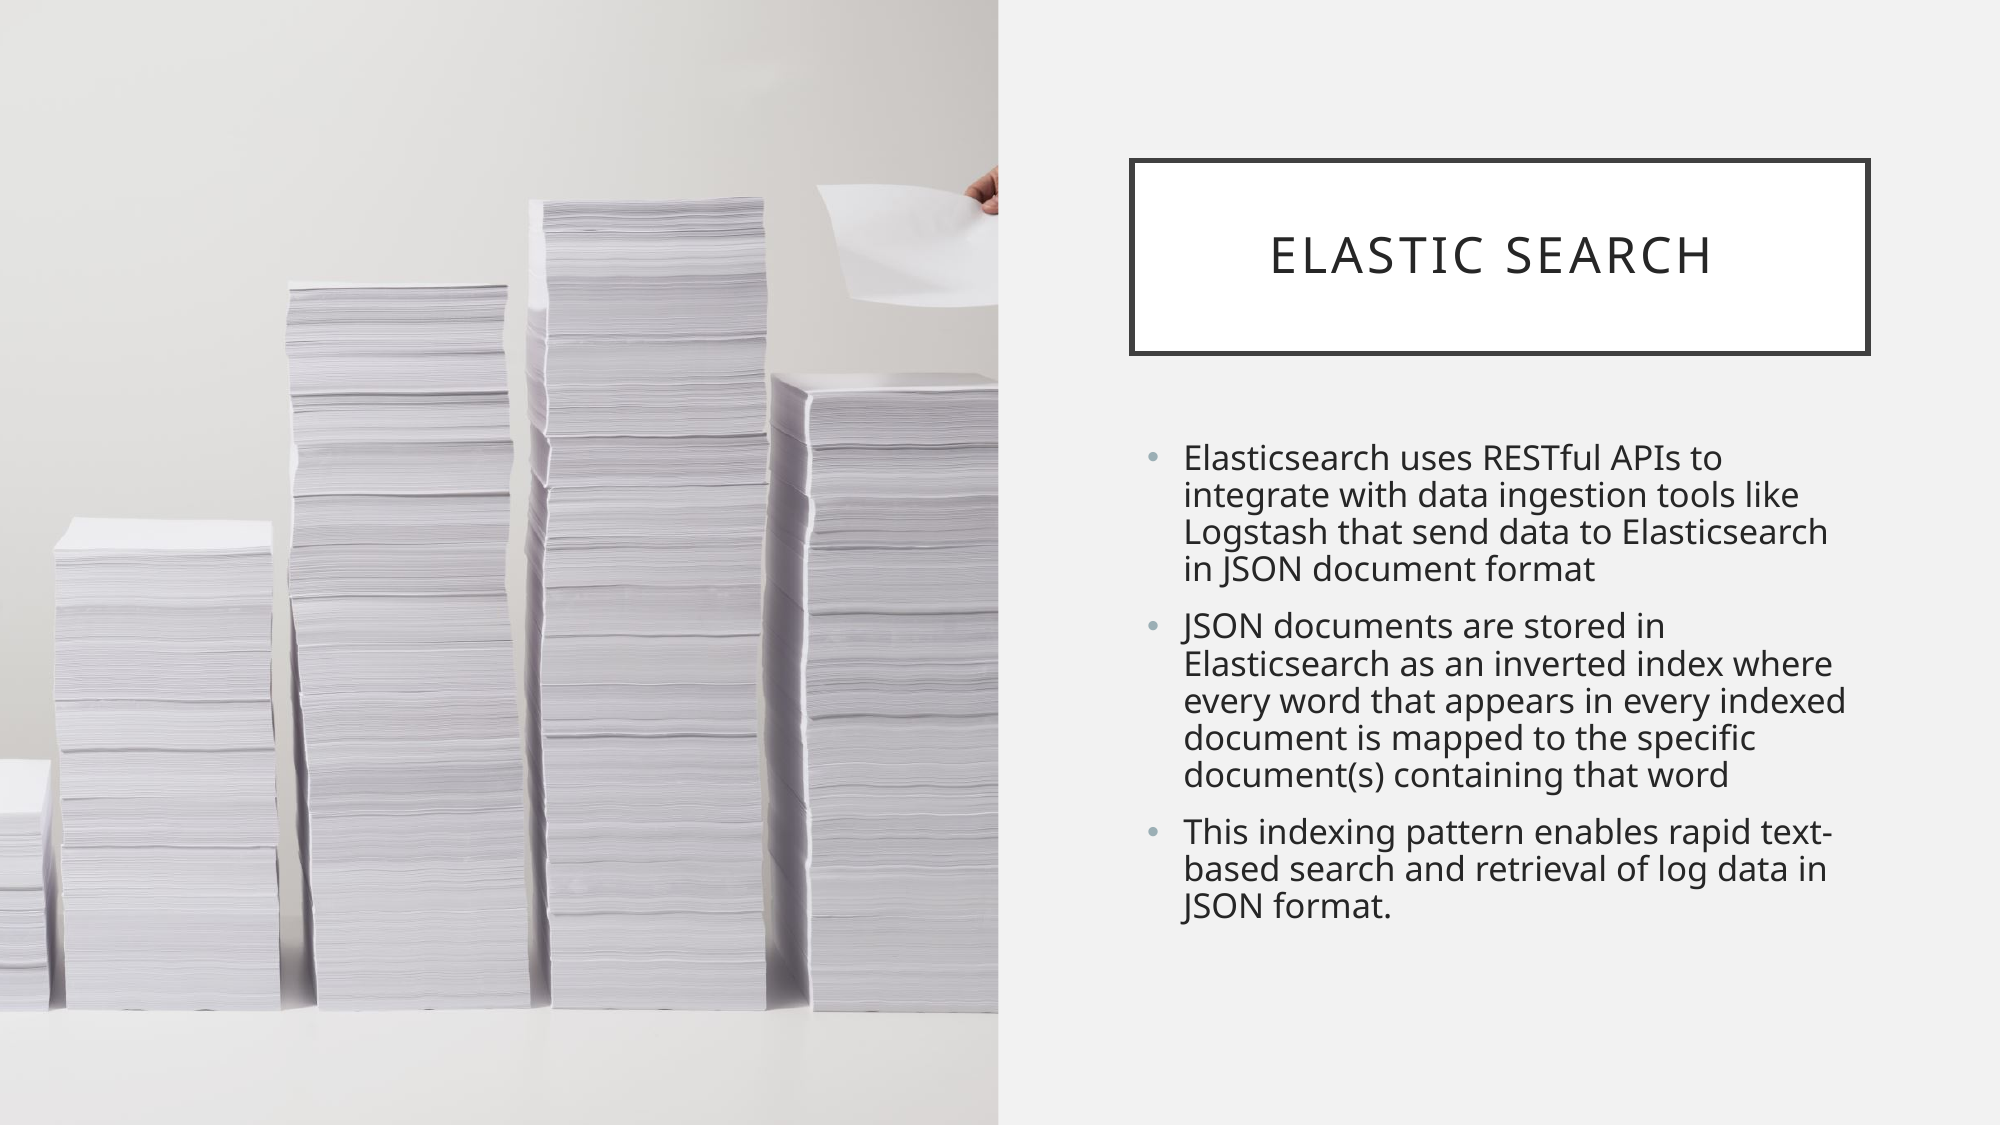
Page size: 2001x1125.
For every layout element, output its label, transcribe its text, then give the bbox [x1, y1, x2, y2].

picture [0, 0, 999, 1125]
list Elasticsearch uses RESTful APIs to integrate with data ingestion tools like Logstash that send data to Elasticsearch in JSON document format JSON documents are stored in Elasticsearch as an inverted index where every word that appears in every indexed document is mapped to the specific document(s) containing that word This indexing pattern enables rapid text-based search and retrieval of log data in JSON format. [1132, 433, 1868, 968]
title Elastic Search [1129, 158, 1871, 356]
